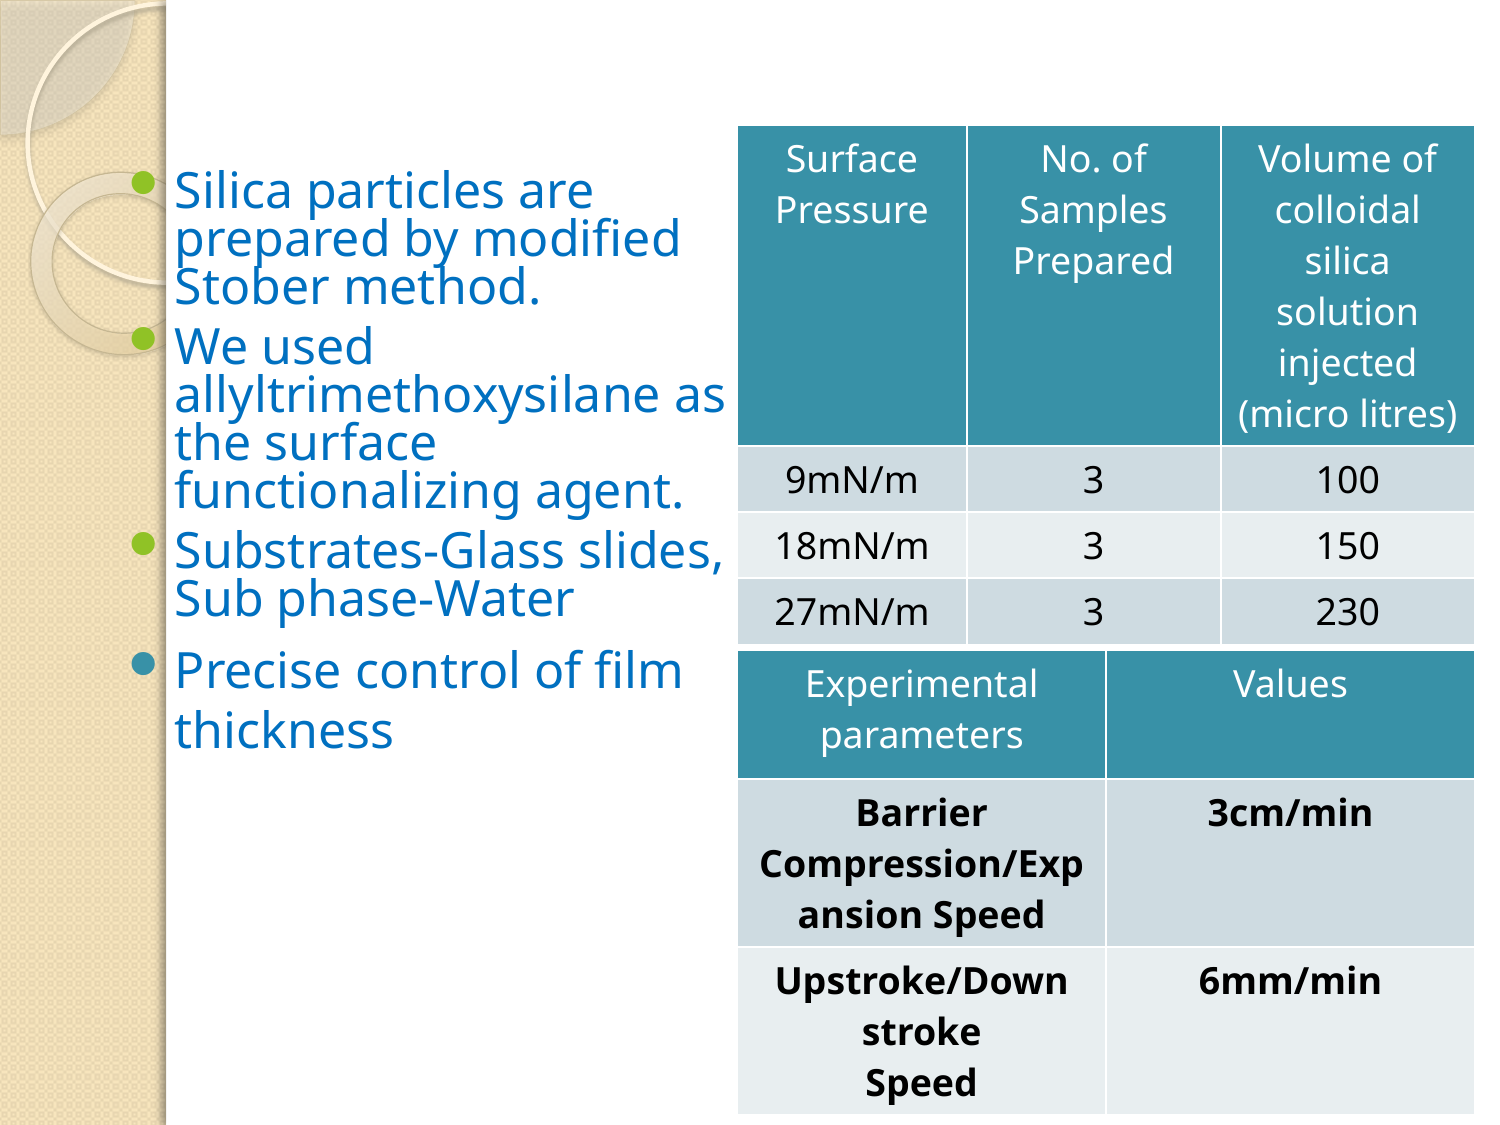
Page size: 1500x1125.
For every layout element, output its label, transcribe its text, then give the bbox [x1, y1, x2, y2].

table_header Experimental parameters [738, 651, 1105, 778]
table_cell 100 [1222, 447, 1474, 511]
table_cell 150 [1222, 513, 1474, 577]
table_cell 6mm/min [1107, 948, 1474, 1114]
table_header Volume of colloidal silica solution injected (micro litres) [1222, 126, 1474, 445]
table_cell 27mN/m [738, 579, 966, 644]
table_cell 3 [968, 513, 1220, 577]
table_cell 3cm/min [1107, 780, 1474, 946]
table_cell 3 [968, 447, 1220, 511]
table_cell 18mN/m [738, 513, 966, 577]
list Silica particles are prepared by modified Stober method. We used allyltrimethoxysilane as the surface functionalizing agent. Substrates-Glass slides, Sub phase-Water Precise control of film thickness [99, 162, 750, 1088]
table_cell Upstroke/Down stroke Speed [738, 948, 1105, 1114]
table_header Surface Pressure [738, 126, 966, 445]
table_header No. of Samples Prepared [968, 126, 1220, 445]
table_header Values [1107, 651, 1474, 778]
table_cell 3 [968, 579, 1220, 644]
table_cell 9mN/m [738, 447, 966, 511]
table_cell Barrier Compression/Expansion Speed [738, 780, 1105, 946]
table_cell 230 [1222, 579, 1474, 644]
